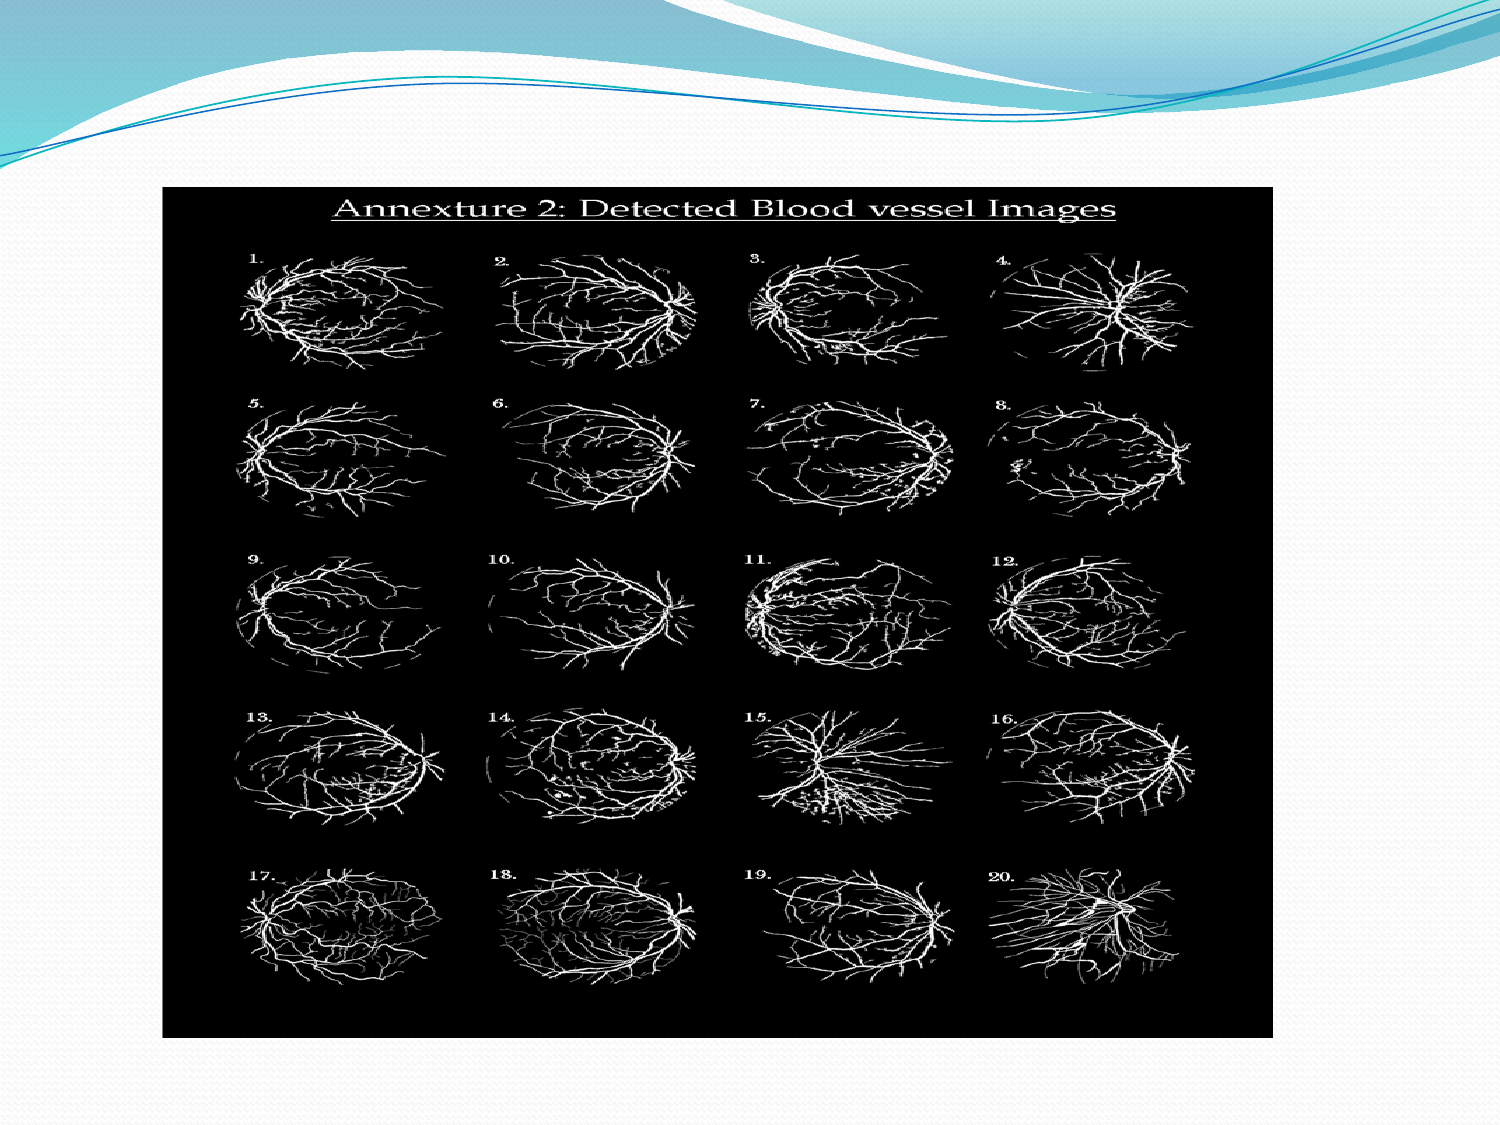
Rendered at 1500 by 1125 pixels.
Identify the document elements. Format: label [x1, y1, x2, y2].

list [162, 187, 1276, 1038]
